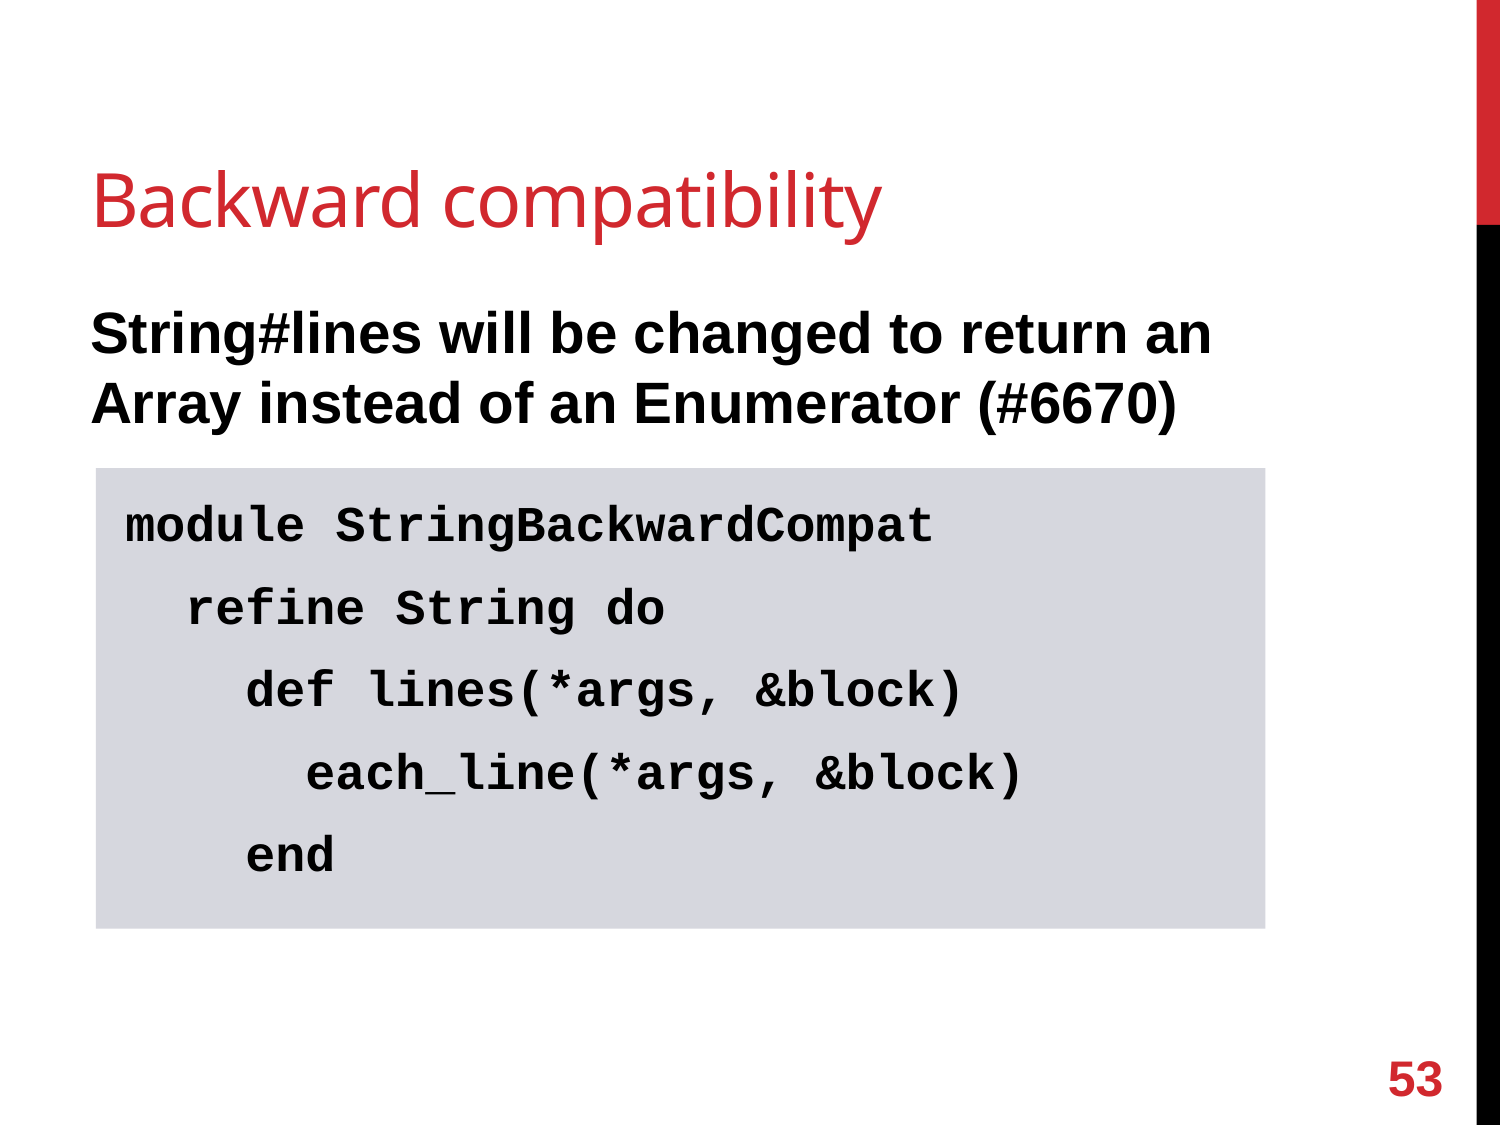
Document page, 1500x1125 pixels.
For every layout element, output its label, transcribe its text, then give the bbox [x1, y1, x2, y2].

slide_number 52 [1372, 1045, 1500, 1106]
text_box module StringBackwardCompat refine String do def lines(*args, &block) each_line(*args, &block) end [95, 468, 1266, 929]
title Backward compatibility [75, 25, 1025, 250]
list String#lines will be changed to return an Array instead of an Enumerator (#6670) [75, 287, 1325, 1005]
